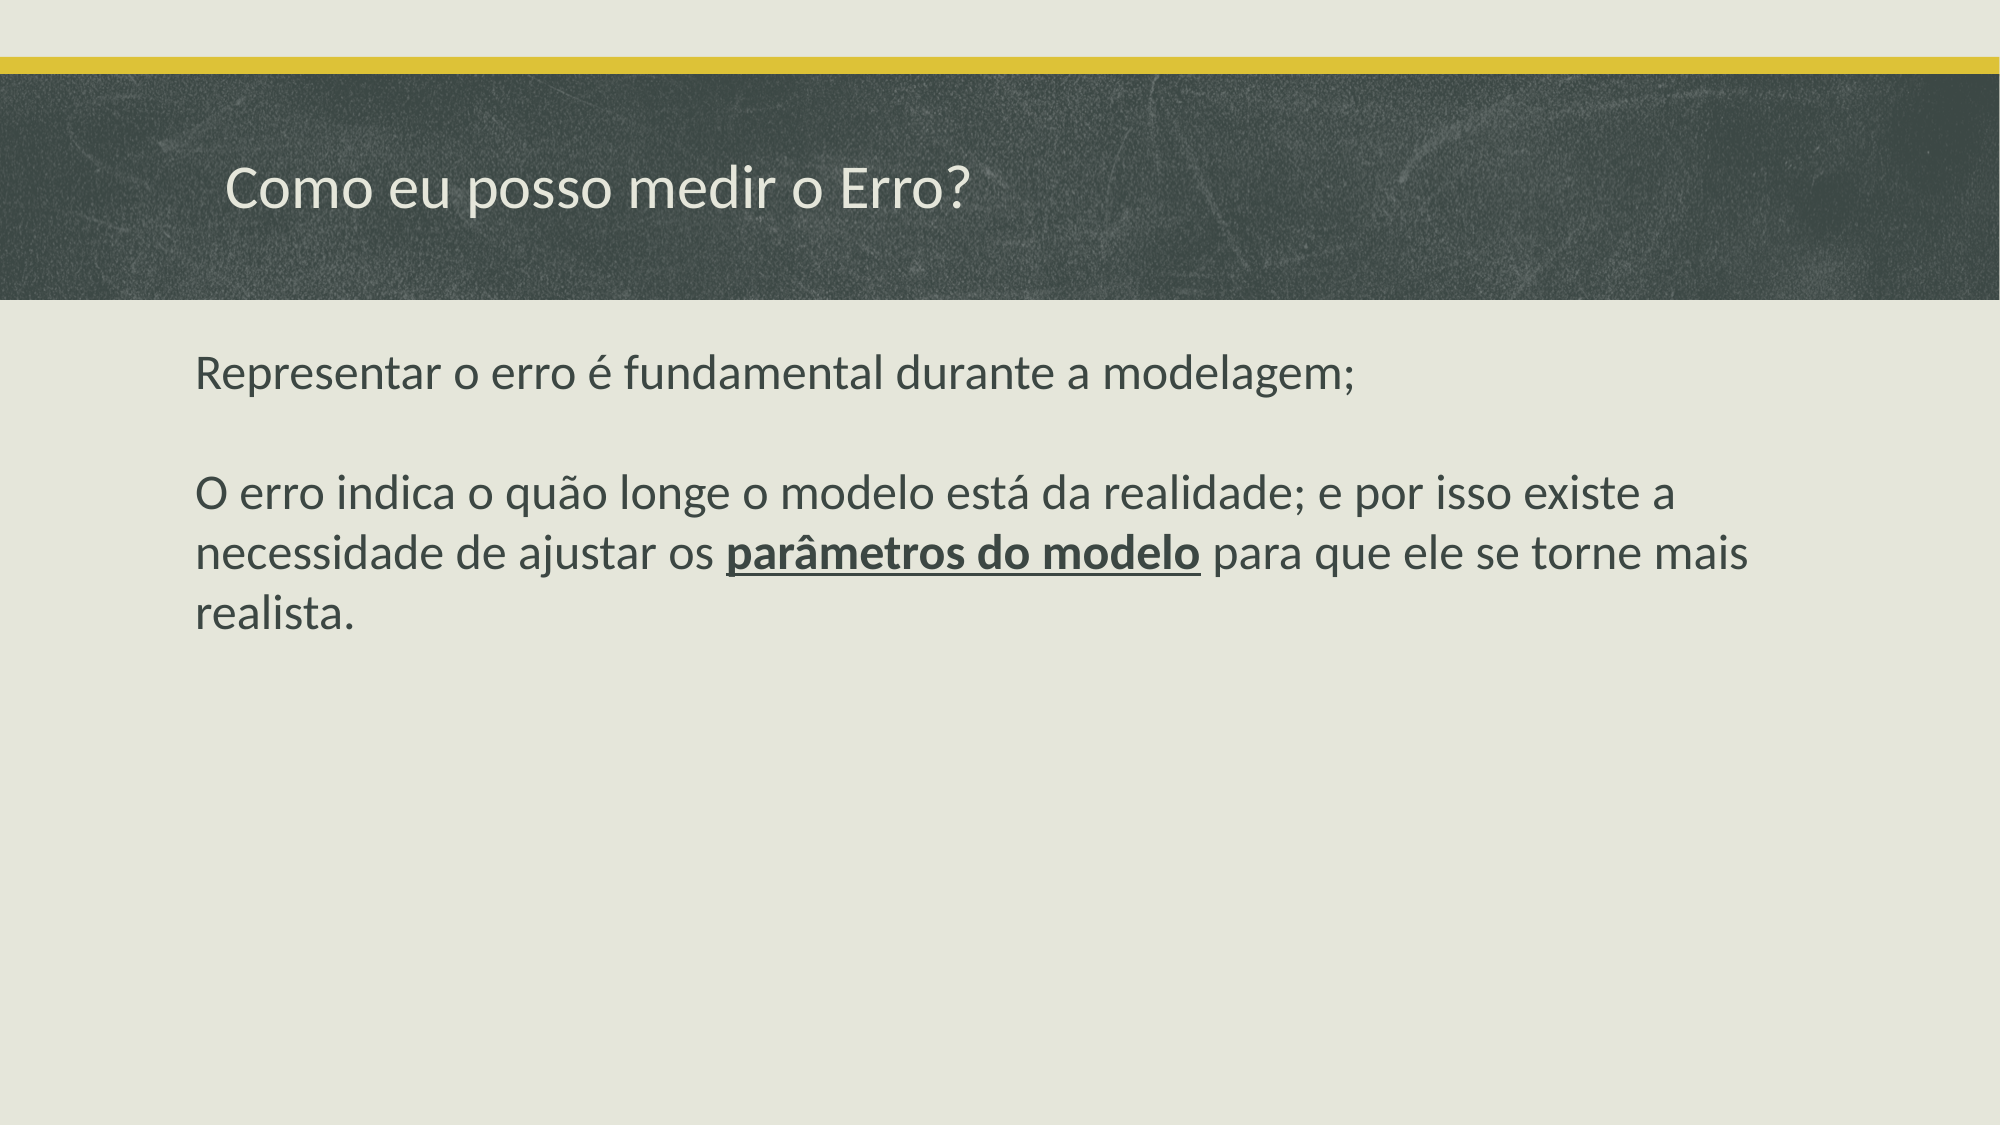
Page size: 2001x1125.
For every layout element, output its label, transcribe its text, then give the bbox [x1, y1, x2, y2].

picture [0, 74, 2000, 300]
title Como eu posso medir o Erro? [210, 75, 1790, 299]
text_box Representar o erro é fundamental durante a modelagem; O erro indica o quão longe o modelo está da realidade; e por isso existe a necessidade de ajustar os parâmetros do modelo para que ele se torne mais realista. [180, 332, 1818, 707]
